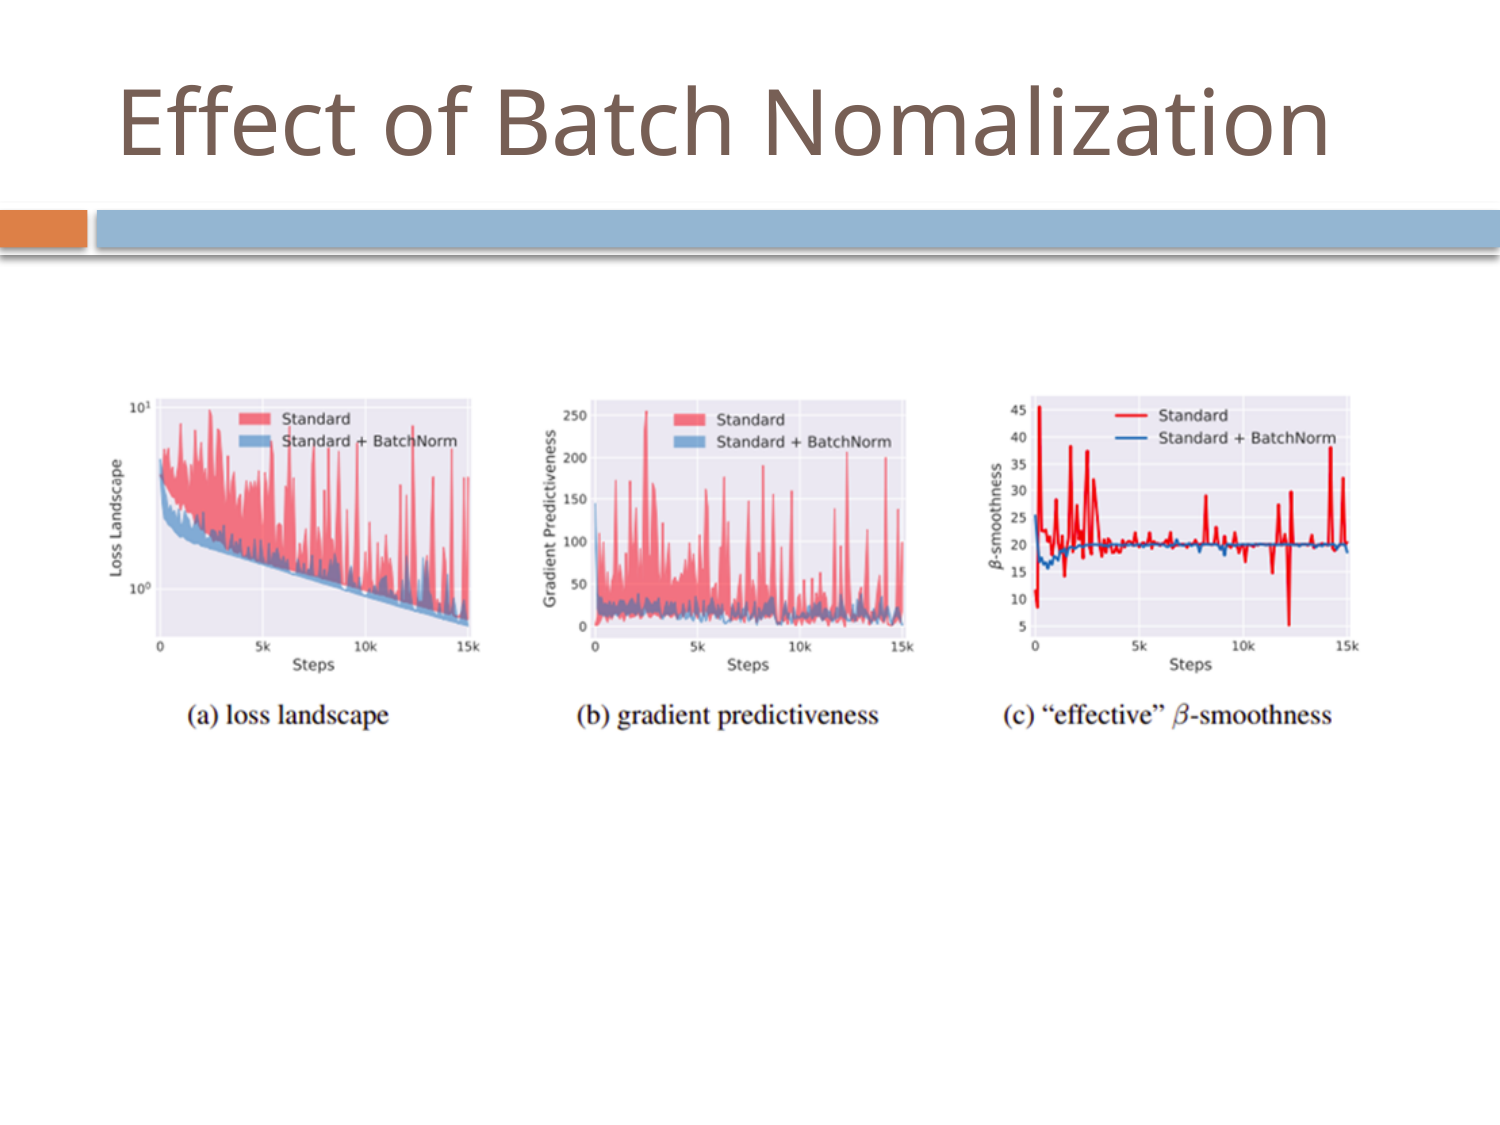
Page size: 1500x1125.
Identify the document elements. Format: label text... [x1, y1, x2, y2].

title Effect of Batch Nomalization [100, 37, 1438, 200]
picture [87, 387, 1376, 751]
